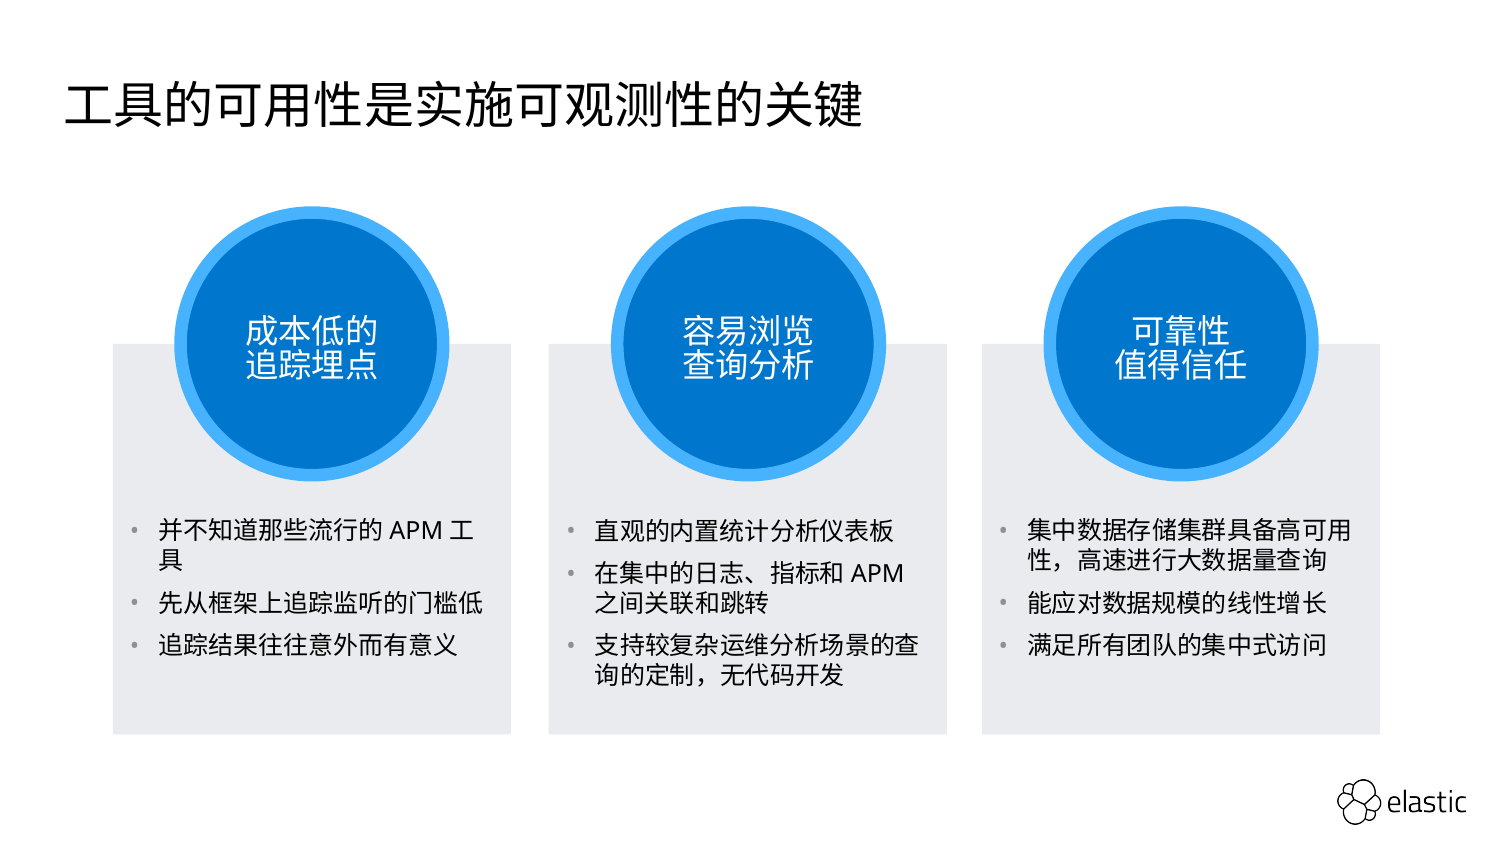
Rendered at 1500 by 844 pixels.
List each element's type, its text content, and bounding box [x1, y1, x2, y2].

text_box [982, 343, 1381, 735]
text_box 容易浏览 查询分析 [614, 308, 883, 392]
title 工具的可用性是实施可观测性的关键 [55, 0, 1363, 142]
text_box 直观的内置统计分析仪表板 在集中的日志、指标和APM之间关联和跳转 支持较复杂运维分析场景的查询的定制，无代码开发 [559, 507, 939, 698]
text_box [112, 343, 511, 735]
text_box [1054, 212, 1308, 308]
text_box 成本低的 追踪埋点 [177, 308, 446, 392]
text_box [548, 343, 947, 735]
text_box [626, 392, 871, 476]
picture [1337, 779, 1466, 825]
text_box [1058, 392, 1304, 476]
text_box [622, 212, 875, 308]
text_box 可靠性 值得信任 [1046, 308, 1316, 392]
text_box 集中数据存储集群具备高可用性，高速进行大数据量查询 能应对数据规模的线性增长 满足所有团队的集中式访问 [991, 507, 1372, 668]
text_box [189, 392, 435, 476]
text_box [185, 212, 439, 308]
text_box 并不知道那些流行的APM工具 先从框架上追踪监听的门槛低 追踪结果往往意外而有意义 [122, 507, 504, 668]
